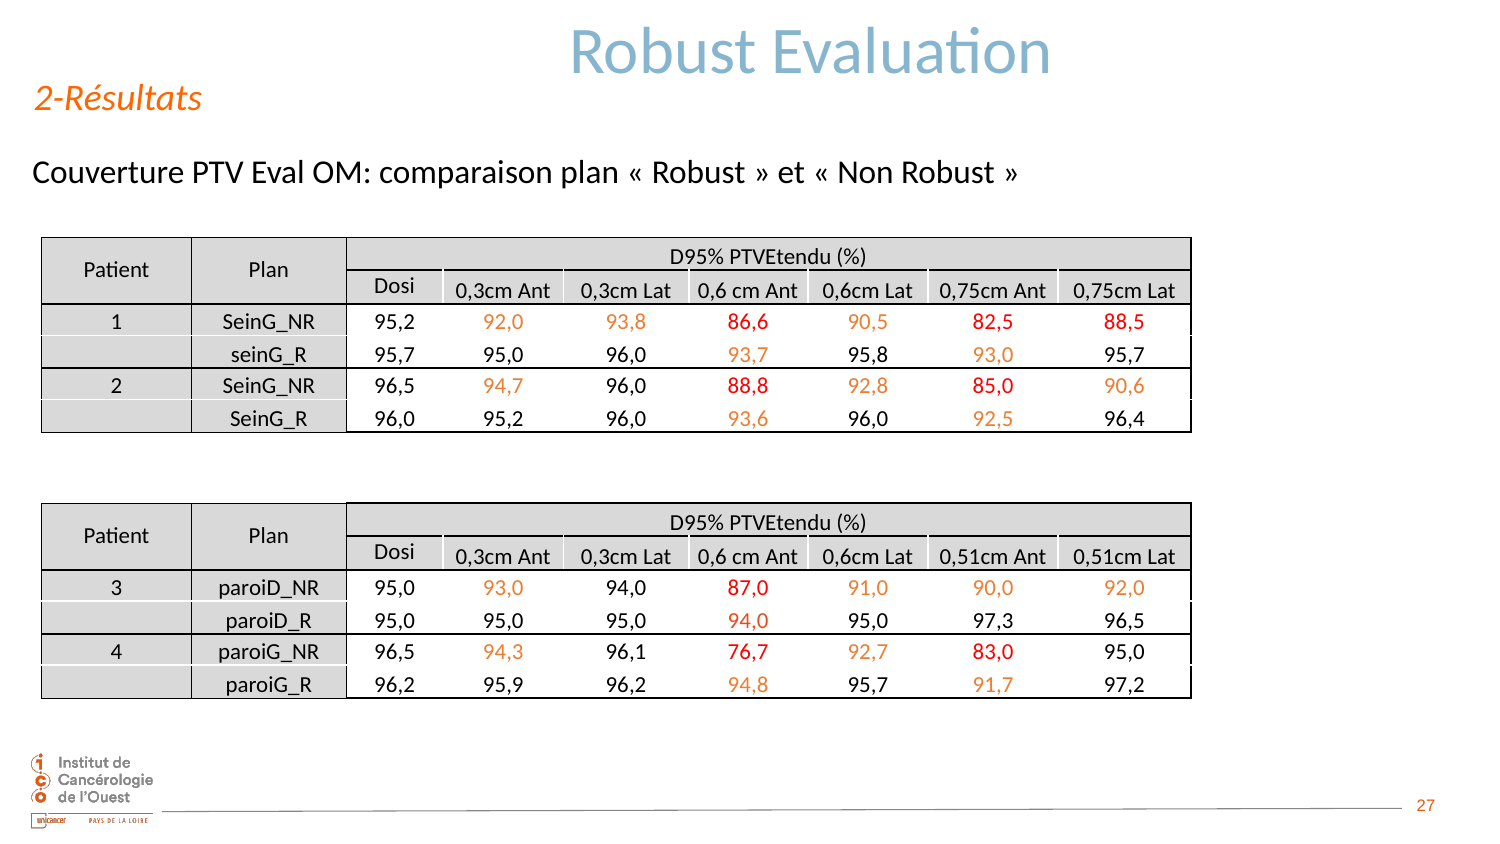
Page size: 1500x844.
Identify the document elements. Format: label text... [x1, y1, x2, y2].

table_cell 86,6 [690, 305, 807, 335]
table_cell 0,6cm Lat [809, 271, 927, 303]
table_cell 95,0 [564, 602, 688, 633]
picture [30, 752, 153, 829]
table_cell 94,0 [564, 571, 688, 600]
table_cell [42, 666, 191, 698]
table_cell paroiD_R [192, 602, 346, 633]
table_cell 94,7 [444, 369, 563, 399]
table_cell 96,0 [809, 400, 927, 431]
table_cell 0,75cm Lat [1059, 271, 1190, 303]
table_cell 0,3cm Lat [564, 271, 688, 303]
table_cell 95,8 [809, 336, 927, 367]
table_cell 96,5 [1059, 602, 1190, 633]
table_cell Dosi [347, 271, 442, 303]
table_header D95% PTVEtendu (%) [347, 504, 1190, 535]
table_cell 0,3cm Ant [444, 537, 563, 569]
table_cell 93,8 [564, 305, 688, 335]
table_cell seinG_R [192, 336, 346, 367]
table_cell 95,2 [347, 305, 442, 335]
table_cell 97,2 [1059, 666, 1190, 697]
table_cell 2 [42, 369, 191, 399]
table_cell 91,0 [809, 571, 927, 600]
table_cell 94,8 [690, 666, 807, 697]
table_cell 3 [42, 571, 191, 600]
table_cell 95,7 [1059, 336, 1190, 367]
table_cell 0,3cm Lat [564, 537, 688, 569]
table_cell 82,5 [929, 305, 1057, 335]
table_cell 88,5 [1059, 305, 1190, 335]
table_cell 95,0 [1059, 635, 1190, 664]
table_cell 0,6 cm Ant [690, 537, 807, 569]
table_cell [42, 400, 191, 432]
table_cell [42, 602, 191, 633]
text_box Couverture PTV Eval OM: comparaison plan « Robust » et « Non Robust » [17, 142, 1040, 198]
table_cell 96,0 [564, 369, 688, 399]
table_cell 92,0 [444, 305, 563, 335]
table_cell 95,0 [444, 602, 563, 633]
table_cell 92,0 [1059, 571, 1190, 600]
table_cell 96,0 [347, 400, 442, 431]
table_cell 95,0 [347, 571, 442, 600]
table_cell paroiD_NR [192, 571, 346, 600]
table_cell 0,3cm Ant [444, 271, 563, 303]
table_cell 96,5 [347, 369, 442, 399]
table_cell 0,6 cm Ant [690, 271, 807, 303]
table_cell 93,7 [690, 336, 807, 367]
table_cell 96,2 [564, 666, 688, 697]
table_cell 96,5 [347, 635, 442, 664]
table_cell 95,7 [809, 666, 927, 697]
table_cell 88,8 [690, 369, 807, 399]
table_cell 76,7 [690, 635, 807, 664]
table_cell 94,3 [444, 635, 563, 664]
table_cell 93,0 [929, 336, 1057, 367]
table_cell 96,4 [1059, 400, 1190, 431]
table_cell 97,3 [929, 602, 1057, 633]
table_cell 95,9 [444, 666, 563, 697]
table_cell SeinG_NR [192, 305, 346, 335]
table_cell 92,5 [929, 400, 1057, 431]
table_cell SeinG_NR [192, 369, 346, 399]
table_cell 91,7 [929, 666, 1057, 697]
table_cell 94,0 [690, 602, 807, 633]
table_cell 95,7 [347, 336, 442, 367]
table_header Patient [42, 238, 191, 303]
table_cell 87,0 [690, 571, 807, 600]
table_cell 96,1 [564, 635, 688, 664]
table_cell 93,6 [690, 400, 807, 431]
table_cell 90,5 [809, 305, 927, 335]
table_cell 96,0 [564, 400, 688, 431]
table_cell 90,0 [929, 571, 1057, 600]
table_cell 96,0 [564, 336, 688, 367]
table_cell 95,0 [809, 602, 927, 633]
table_cell 83,0 [929, 635, 1057, 664]
table_cell 90,6 [1059, 369, 1190, 399]
table_cell Dosi [347, 537, 442, 569]
table_cell 93,0 [444, 571, 563, 600]
table_cell 0,51cm Ant [929, 537, 1057, 569]
table_cell 0,75cm Ant [929, 271, 1057, 303]
table_cell 4 [42, 635, 191, 664]
table_cell 92,7 [809, 635, 927, 664]
table_cell [42, 336, 191, 367]
table_cell 96,2 [347, 666, 442, 697]
table_cell paroiG_R [192, 666, 346, 698]
table_cell 95,0 [347, 602, 442, 633]
table_header Plan [192, 238, 346, 303]
table_cell SeinG_R [192, 400, 346, 432]
table_cell 0,51cm Lat [1059, 537, 1190, 569]
table_cell paroiG_NR [192, 635, 346, 664]
table_header D95% PTVEtendu (%) [347, 238, 1190, 269]
table_header Patient [42, 504, 191, 569]
table_header Plan [192, 504, 346, 569]
table_cell 95,0 [444, 336, 563, 367]
table_cell 1 [42, 305, 191, 335]
table_cell 0,6cm Lat [809, 537, 927, 569]
table_cell 85,0 [929, 369, 1057, 399]
table_cell 95,2 [444, 400, 563, 431]
text_box 2-Résultats [18, 65, 218, 126]
table_cell 92,8 [809, 369, 927, 399]
text_box Robust Evaluation [554, 0, 1115, 95]
